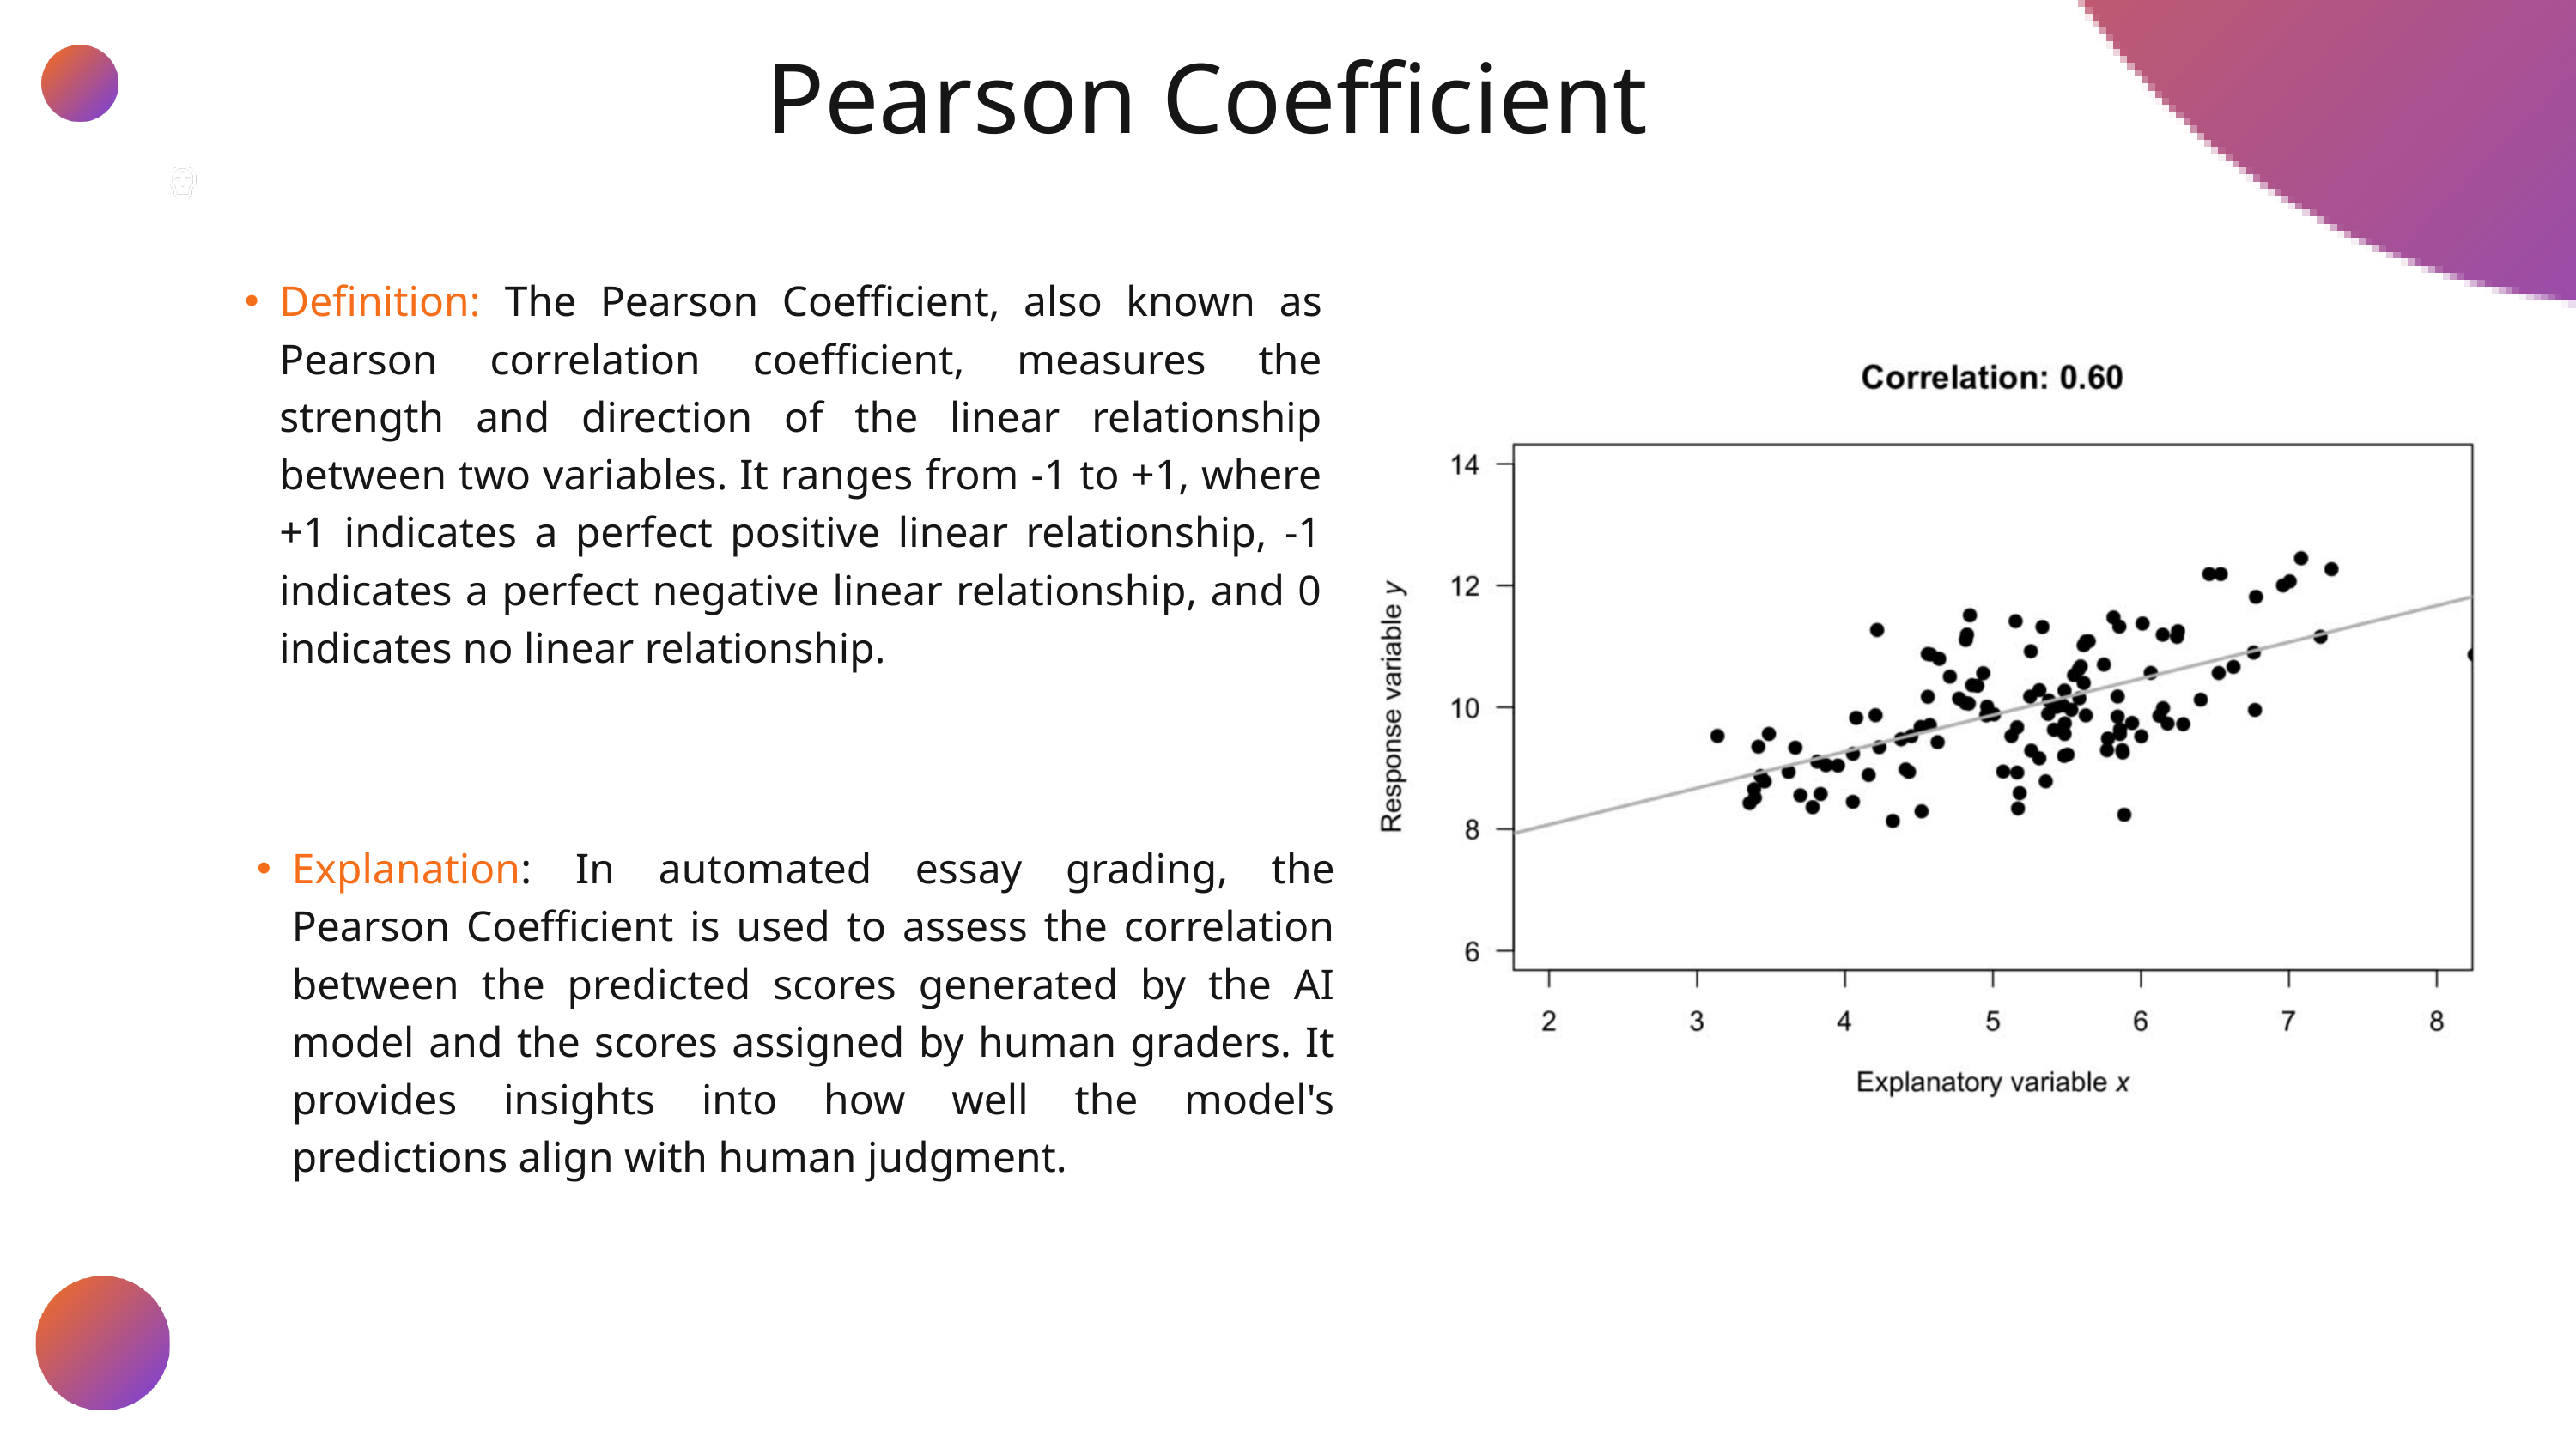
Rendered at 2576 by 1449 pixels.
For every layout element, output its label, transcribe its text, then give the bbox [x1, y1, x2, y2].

text_box [169, 166, 197, 201]
text_box Pearson Coefficient [766, 36, 1804, 153]
text_box Definition: The Pearson Coefficient, also known as Pearson correlation coefficient, measures the strength and direction of the linear relationship between two variables. It ranges from -1 to +1, where +1 indicates a perfect positive linear relationship, -1 indicates a perfect negative linear relationship, and 0 indicates no linear relationship. [209, 267, 1324, 729]
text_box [1376, 307, 2543, 1141]
text_box Explanation: In automated essay grading, the Pearson Coefficient is used to assess the correlation between the predicted scores generated by the AI model and the scores assigned by human graders. It provides insights into how well the model's predictions align with human judgment. [222, 834, 1336, 1239]
text_box [35, 1276, 170, 1410]
text_box [1959, 0, 2576, 308]
text_box [41, 45, 118, 122]
